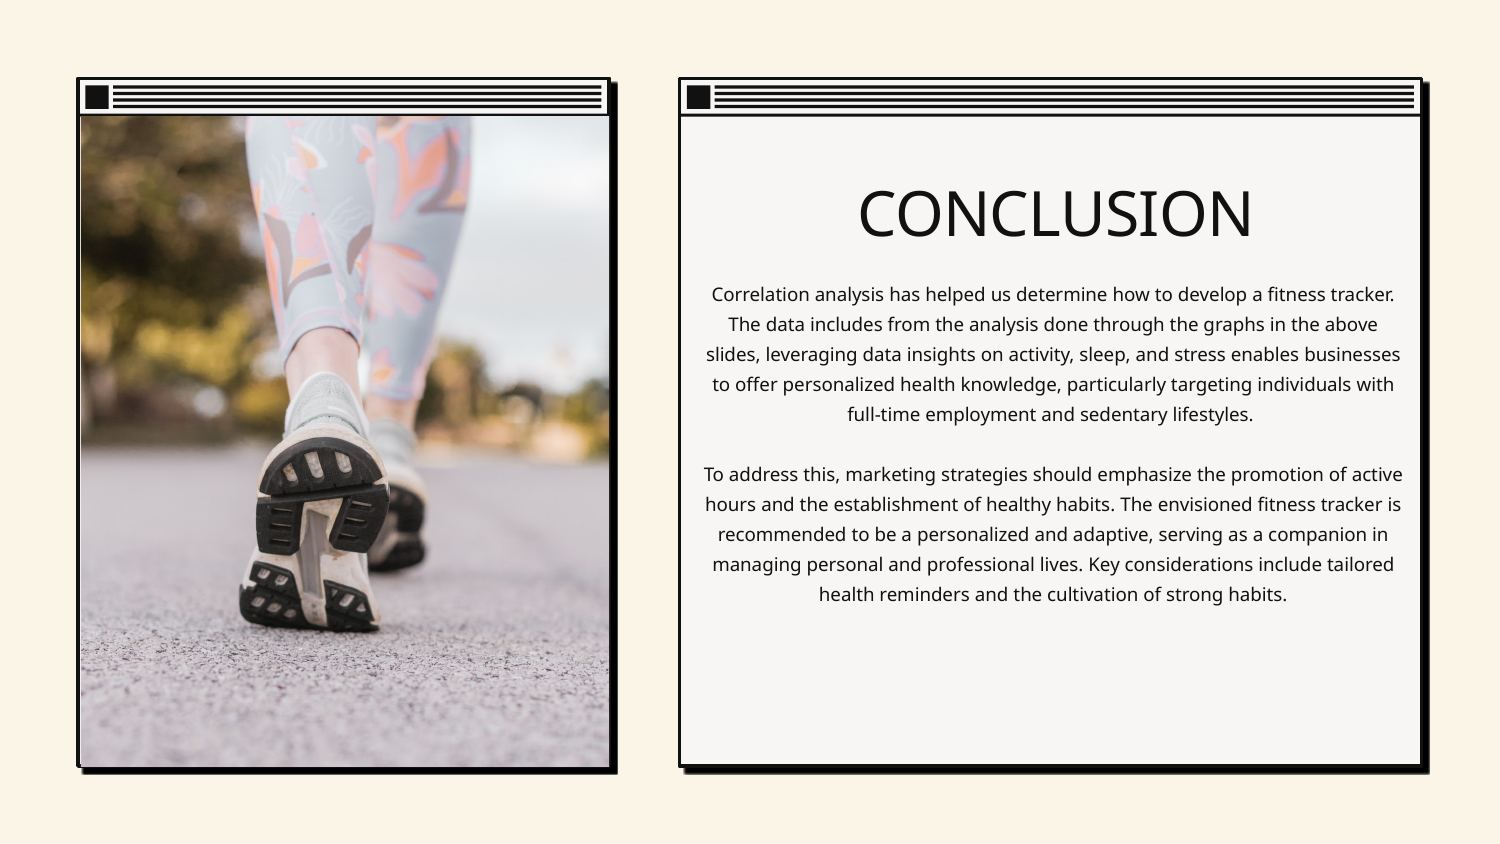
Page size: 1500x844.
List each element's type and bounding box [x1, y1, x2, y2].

text_box [77, 78, 610, 767]
text_box [679, 78, 1422, 767]
